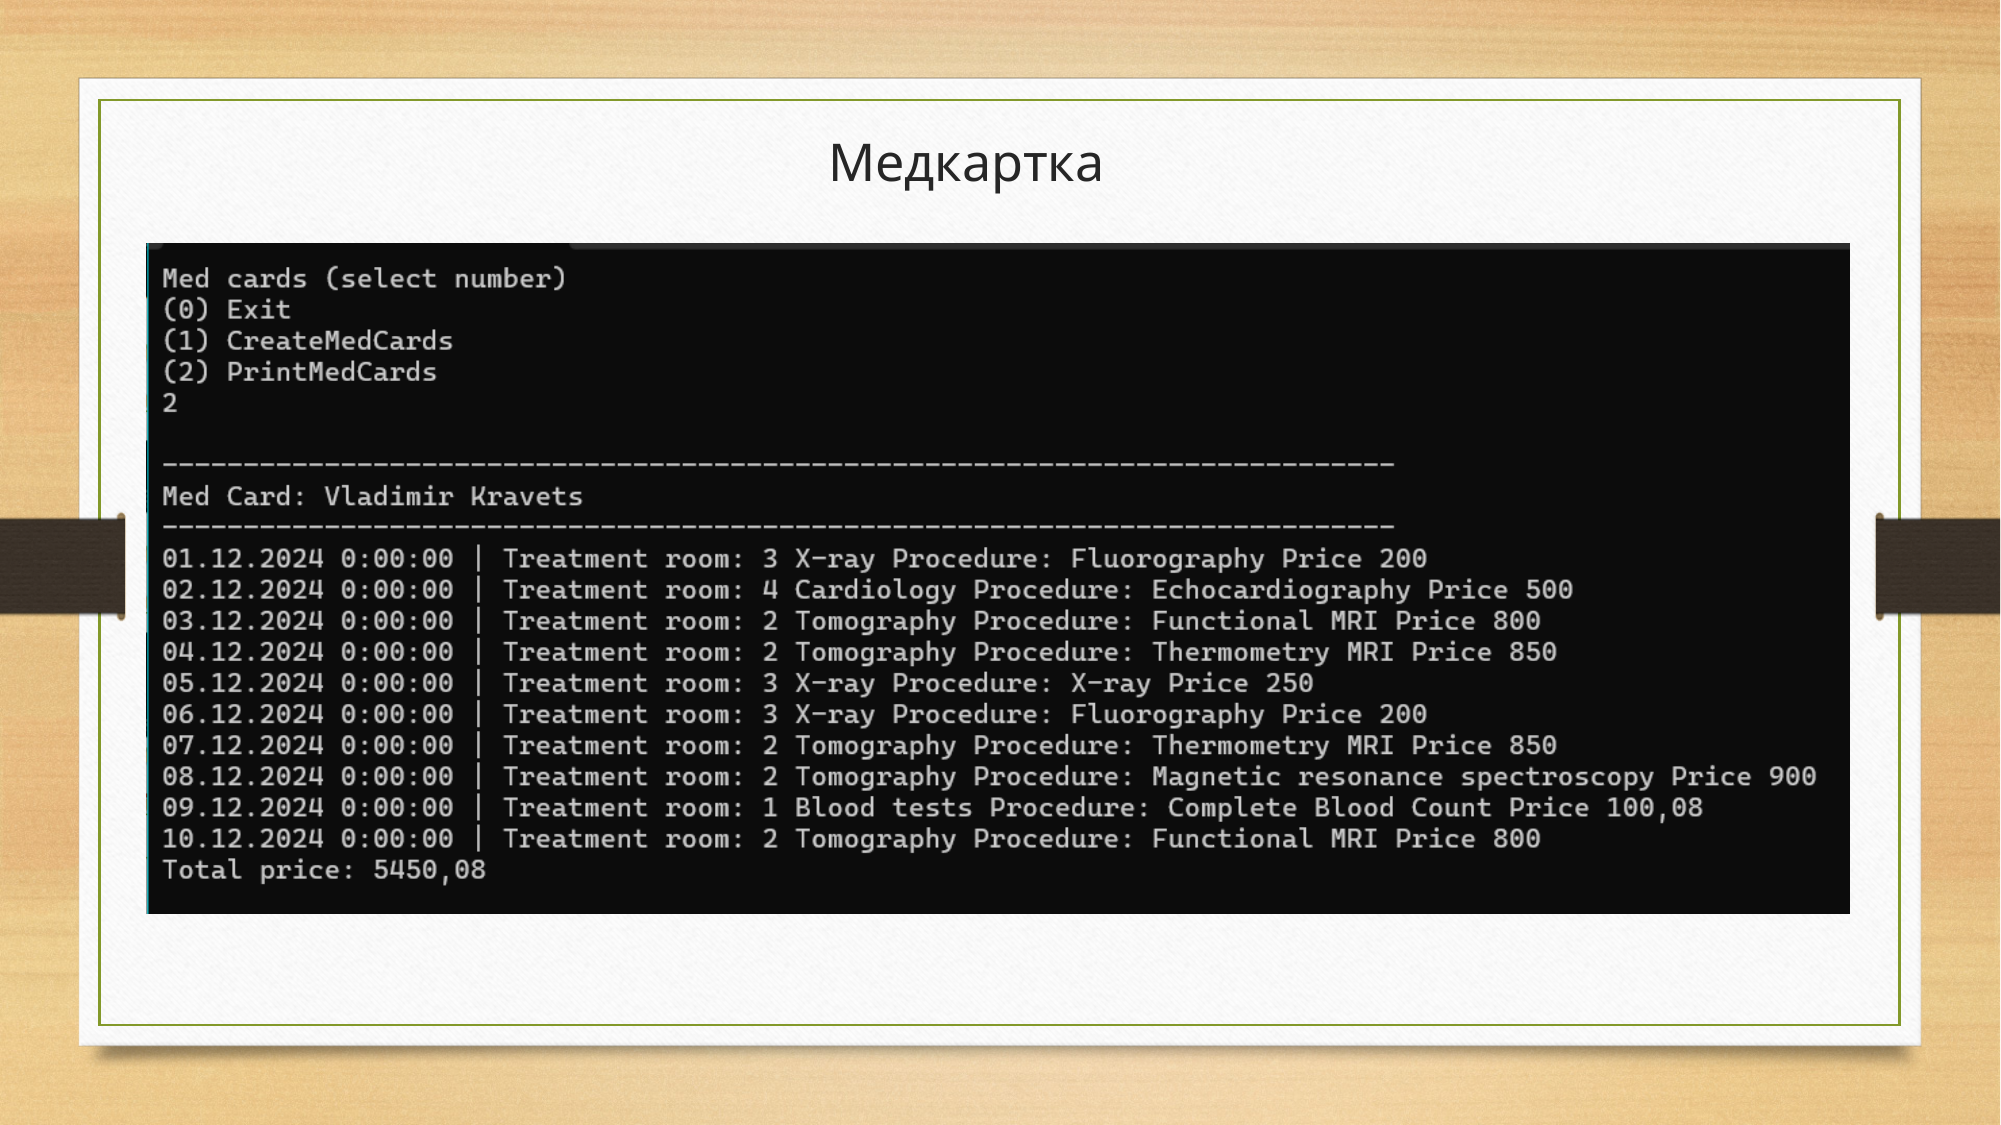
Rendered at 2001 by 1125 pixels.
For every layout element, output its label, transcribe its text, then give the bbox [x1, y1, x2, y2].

picture [0, 0, 2001, 1125]
title Медкартка [179, 116, 1755, 206]
